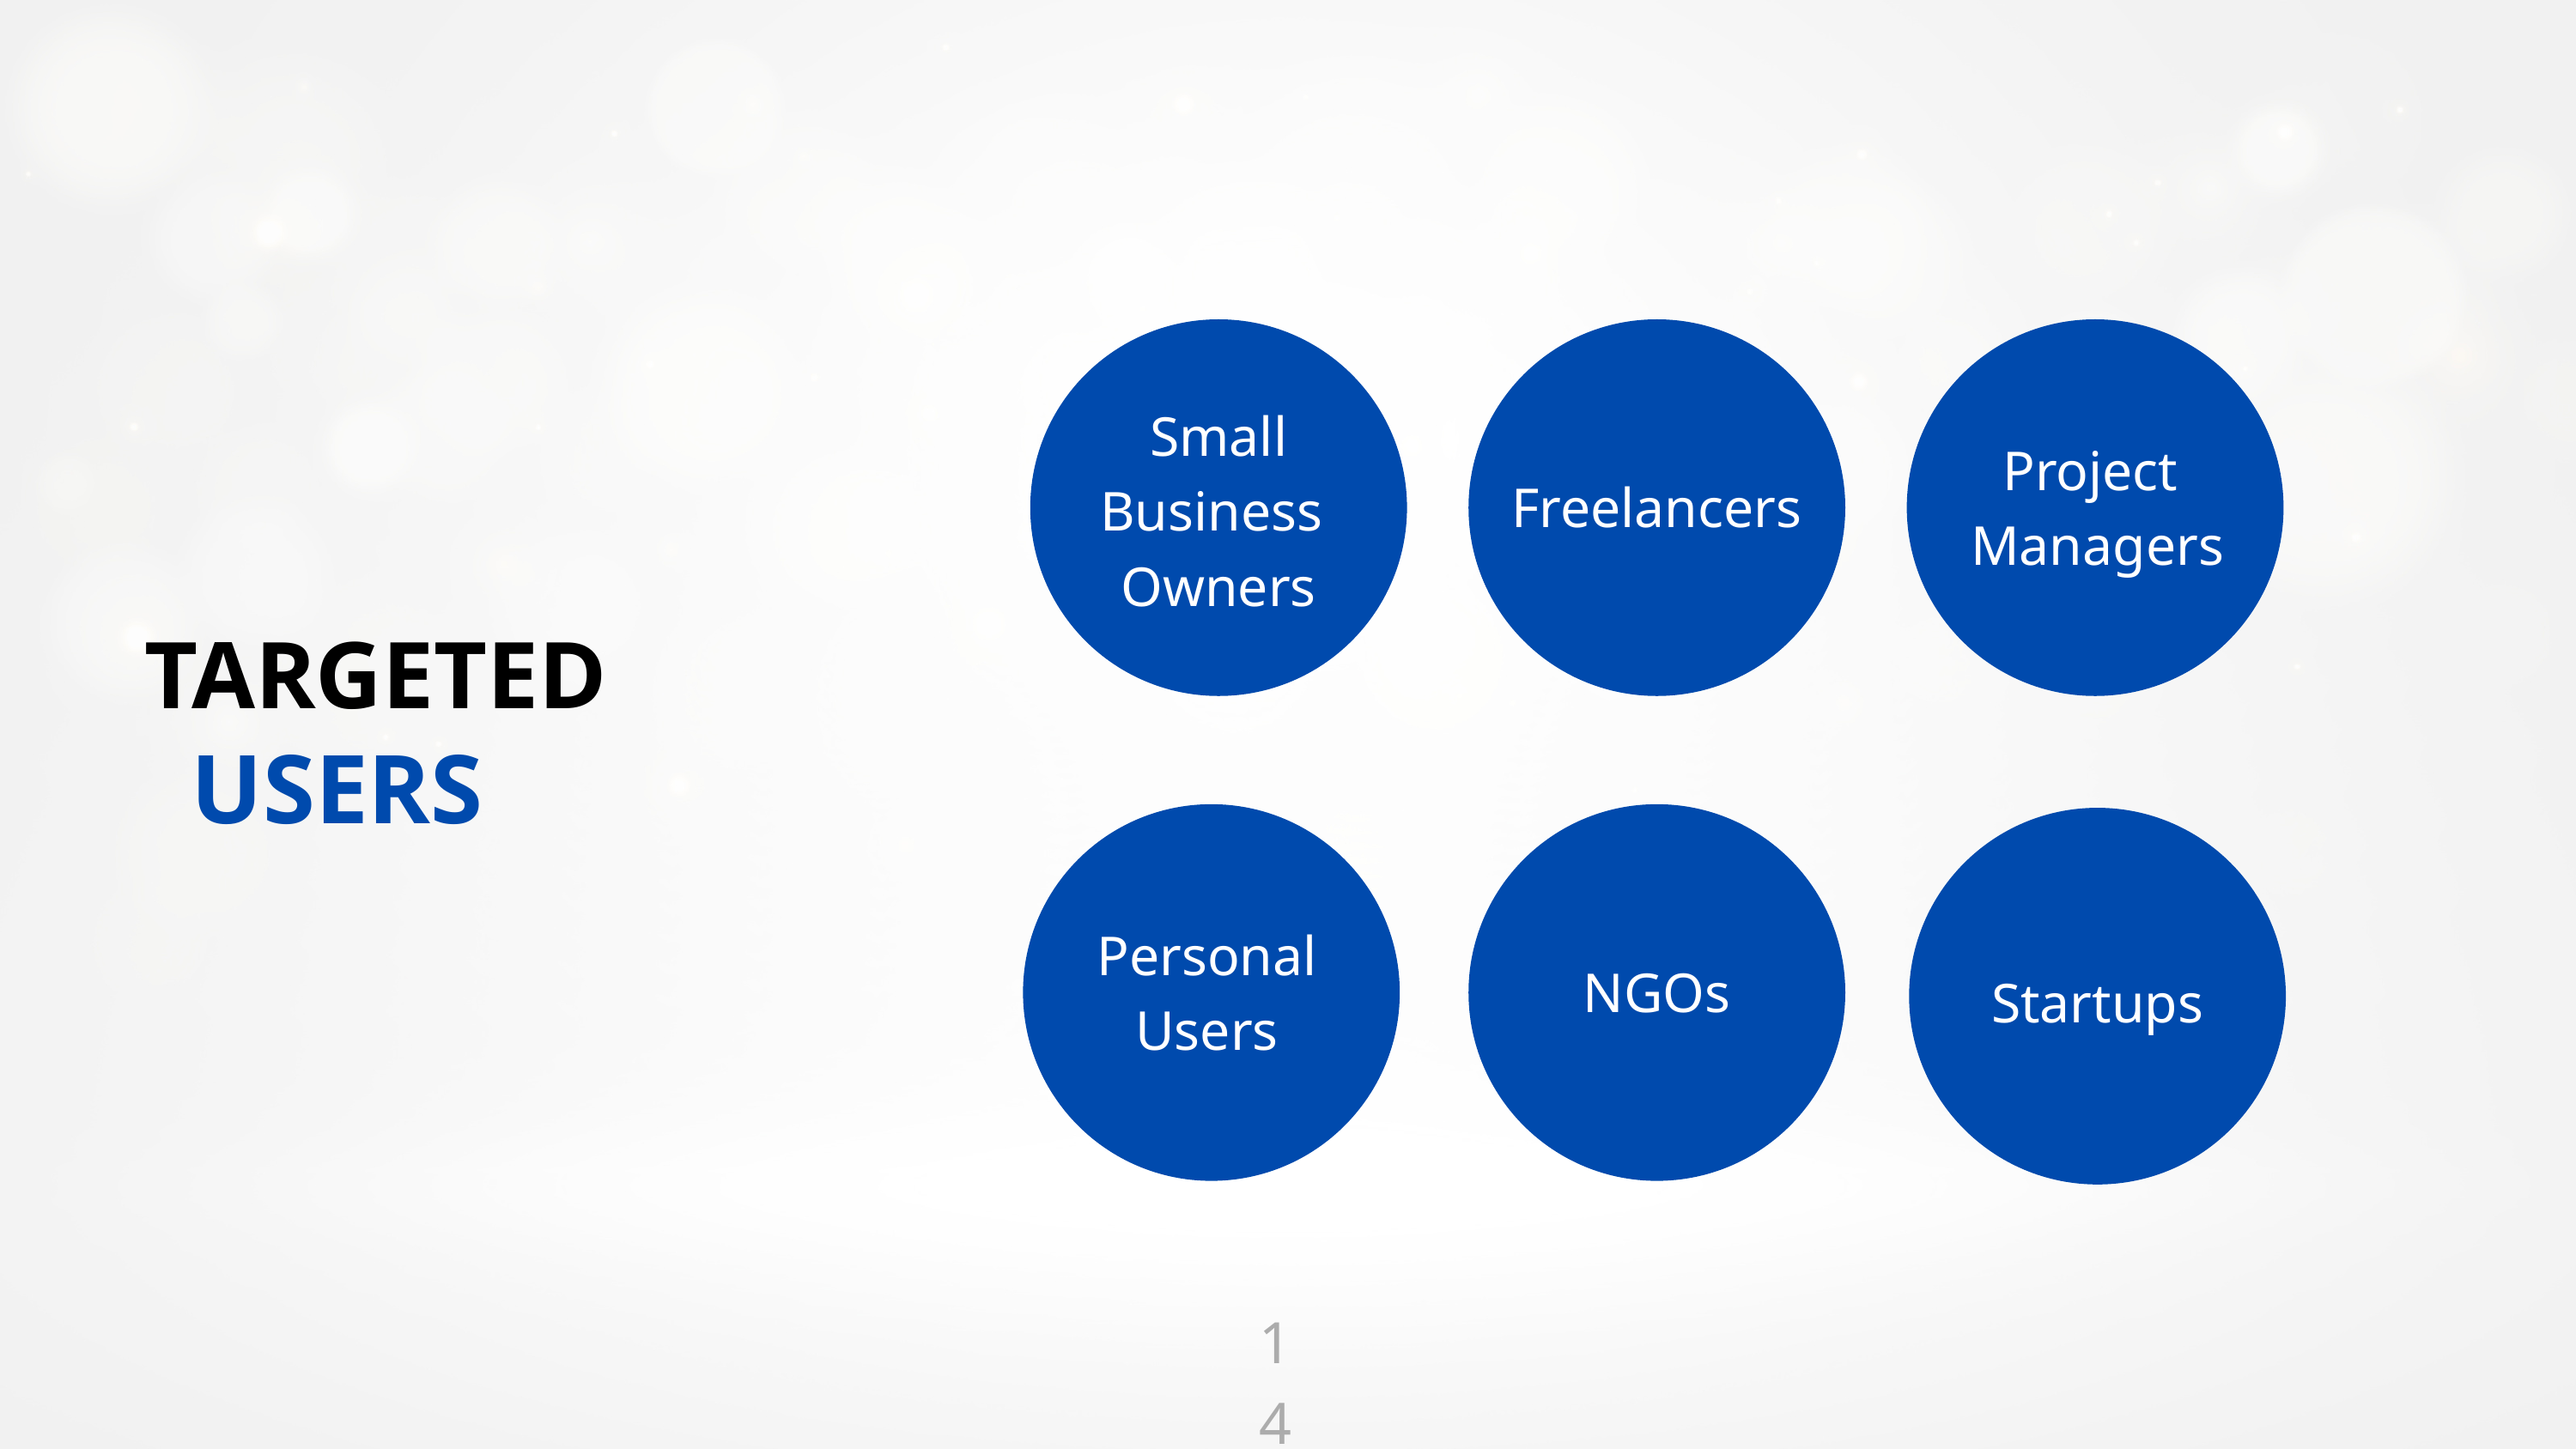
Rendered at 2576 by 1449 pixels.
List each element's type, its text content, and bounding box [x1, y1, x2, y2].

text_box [1467, 803, 1846, 1181]
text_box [1023, 803, 1400, 1181]
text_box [1467, 318, 1846, 696]
text_box USERS [191, 727, 532, 843]
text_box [1909, 807, 2287, 1185]
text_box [1906, 318, 2284, 696]
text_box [1030, 318, 1407, 696]
text_box 14 [1242, 1295, 1309, 1449]
text_box TARGETED [144, 597, 827, 727]
text_box [0, 0, 2576, 1449]
